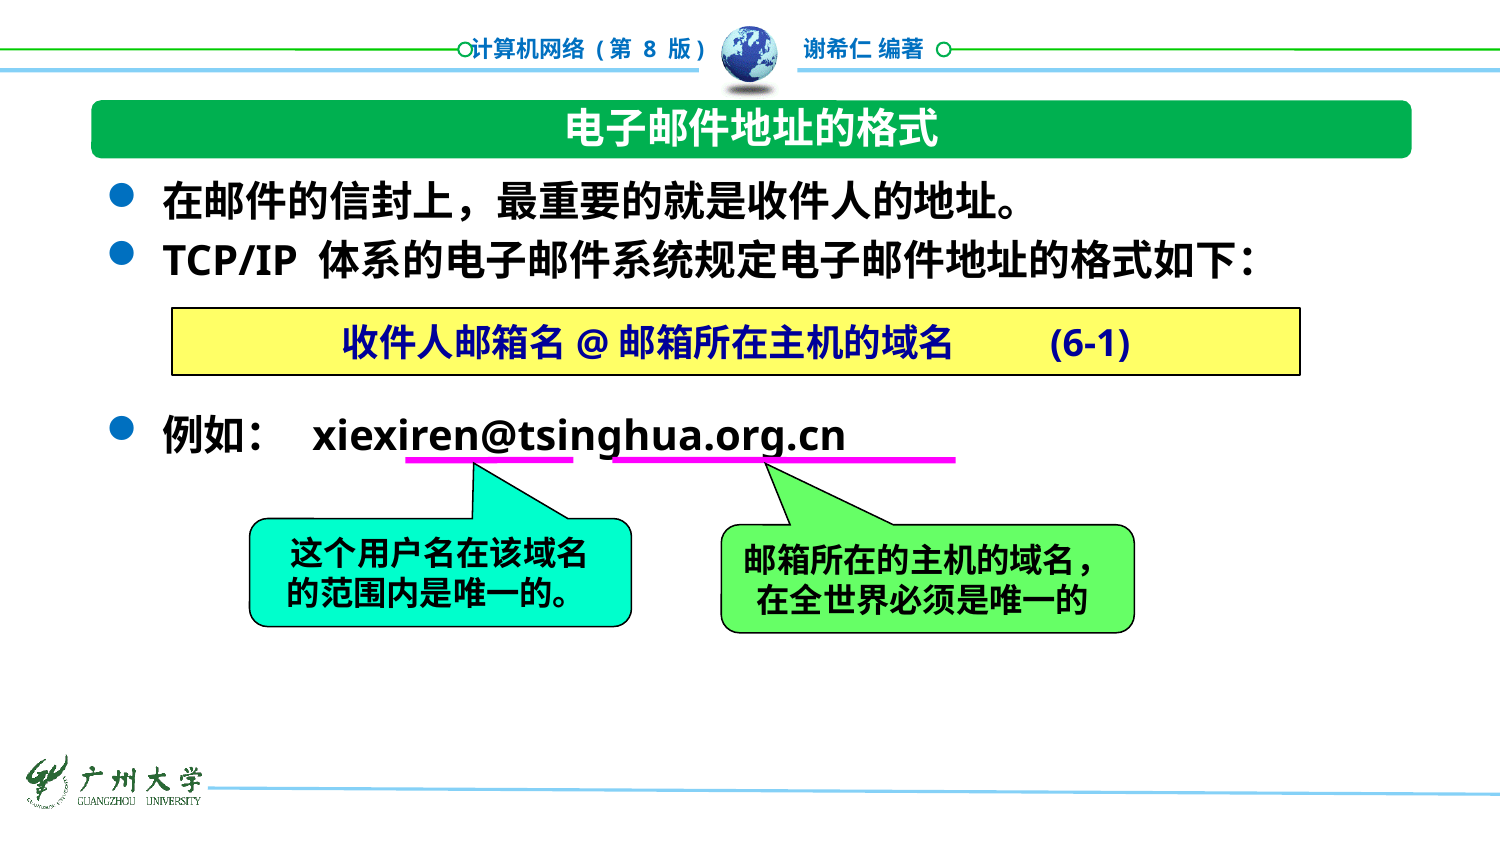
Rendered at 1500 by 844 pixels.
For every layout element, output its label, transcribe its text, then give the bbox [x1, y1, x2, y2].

picture [26, 754, 202, 809]
text_box 收件人邮箱名@邮箱所在主机的域名 (6-1) [170, 306, 1302, 377]
text_box 电子邮件地址的格式 [548, 94, 955, 159]
picture [719, 24, 779, 94]
text_box [91, 100, 548, 159]
text_box 在邮件的信封上，最重要的就是收件人的地址。 TCP/IP 体系的电子邮件系统规定电子邮件地址的格式如下： 例如： xiexiren@tsinghua.org.cn [91, 159, 1412, 466]
text_box [955, 100, 1412, 159]
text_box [249, 459, 1135, 633]
